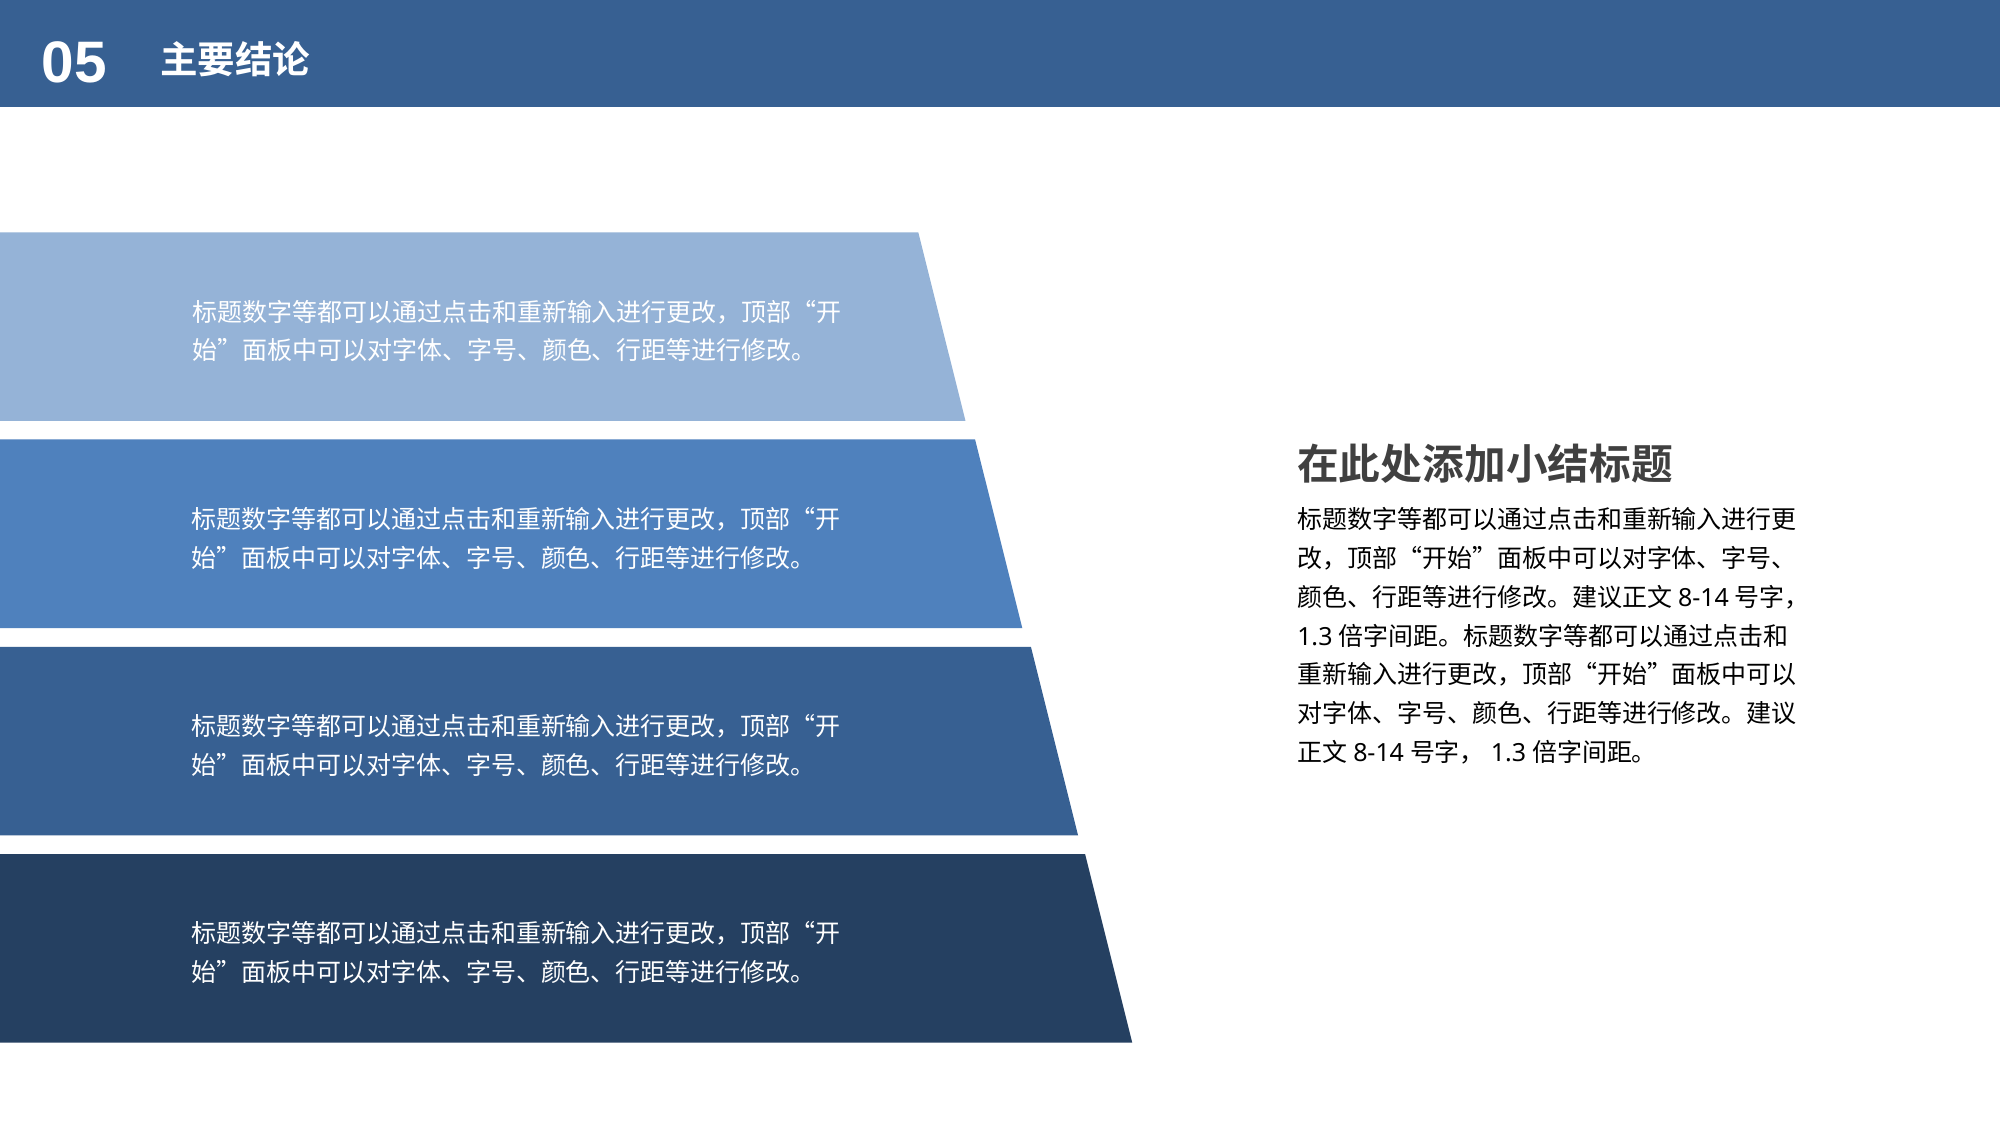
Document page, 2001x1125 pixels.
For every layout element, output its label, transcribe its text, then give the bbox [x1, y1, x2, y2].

list 主要结论 [146, 33, 772, 93]
text_box 在此处添加小结标题 [1282, 415, 1762, 496]
text_box [0, 438, 1024, 630]
text_box 标题数字等都可以通过点击和重新输入进行更改，顶部“开始”面板中可以对字体、字号、颜色、行距等进行修改。 [176, 486, 869, 580]
text_box 标题数字等都可以通过点击和重新输入进行更改，顶部“开始”面板中可以对字体、字号、颜色、行距等进行修改。 [176, 694, 869, 787]
text_box [0, 231, 967, 422]
text_box [0, 645, 1080, 837]
text_box 标题数字等都可以通过点击和重新输入进行更改，顶部“开始”面板中可以对字体、字号、颜色、行距等进行修改。 [176, 901, 869, 994]
text_box 标题数字等都可以通过点击和重新输入进行更改，顶部“开始”面板中可以对字体、字号、颜色、行距等进行修改。建议正文8-14号字，1.3倍字间距。标题数字等都可以通过点击和重新输入进行更改，顶部“开始”面板中可以对字体、字号、颜色、行距等进行修改。建议正文8-14号字，1.3倍字间距。 [1282, 486, 1825, 775]
list 05 [26, 23, 146, 103]
text_box [0, 853, 1134, 1044]
text_box 标题数字等都可以通过点击和重新输入进行更改，顶部“开始”面板中可以对字体、字号、颜色、行距等进行修改。 [177, 279, 870, 373]
